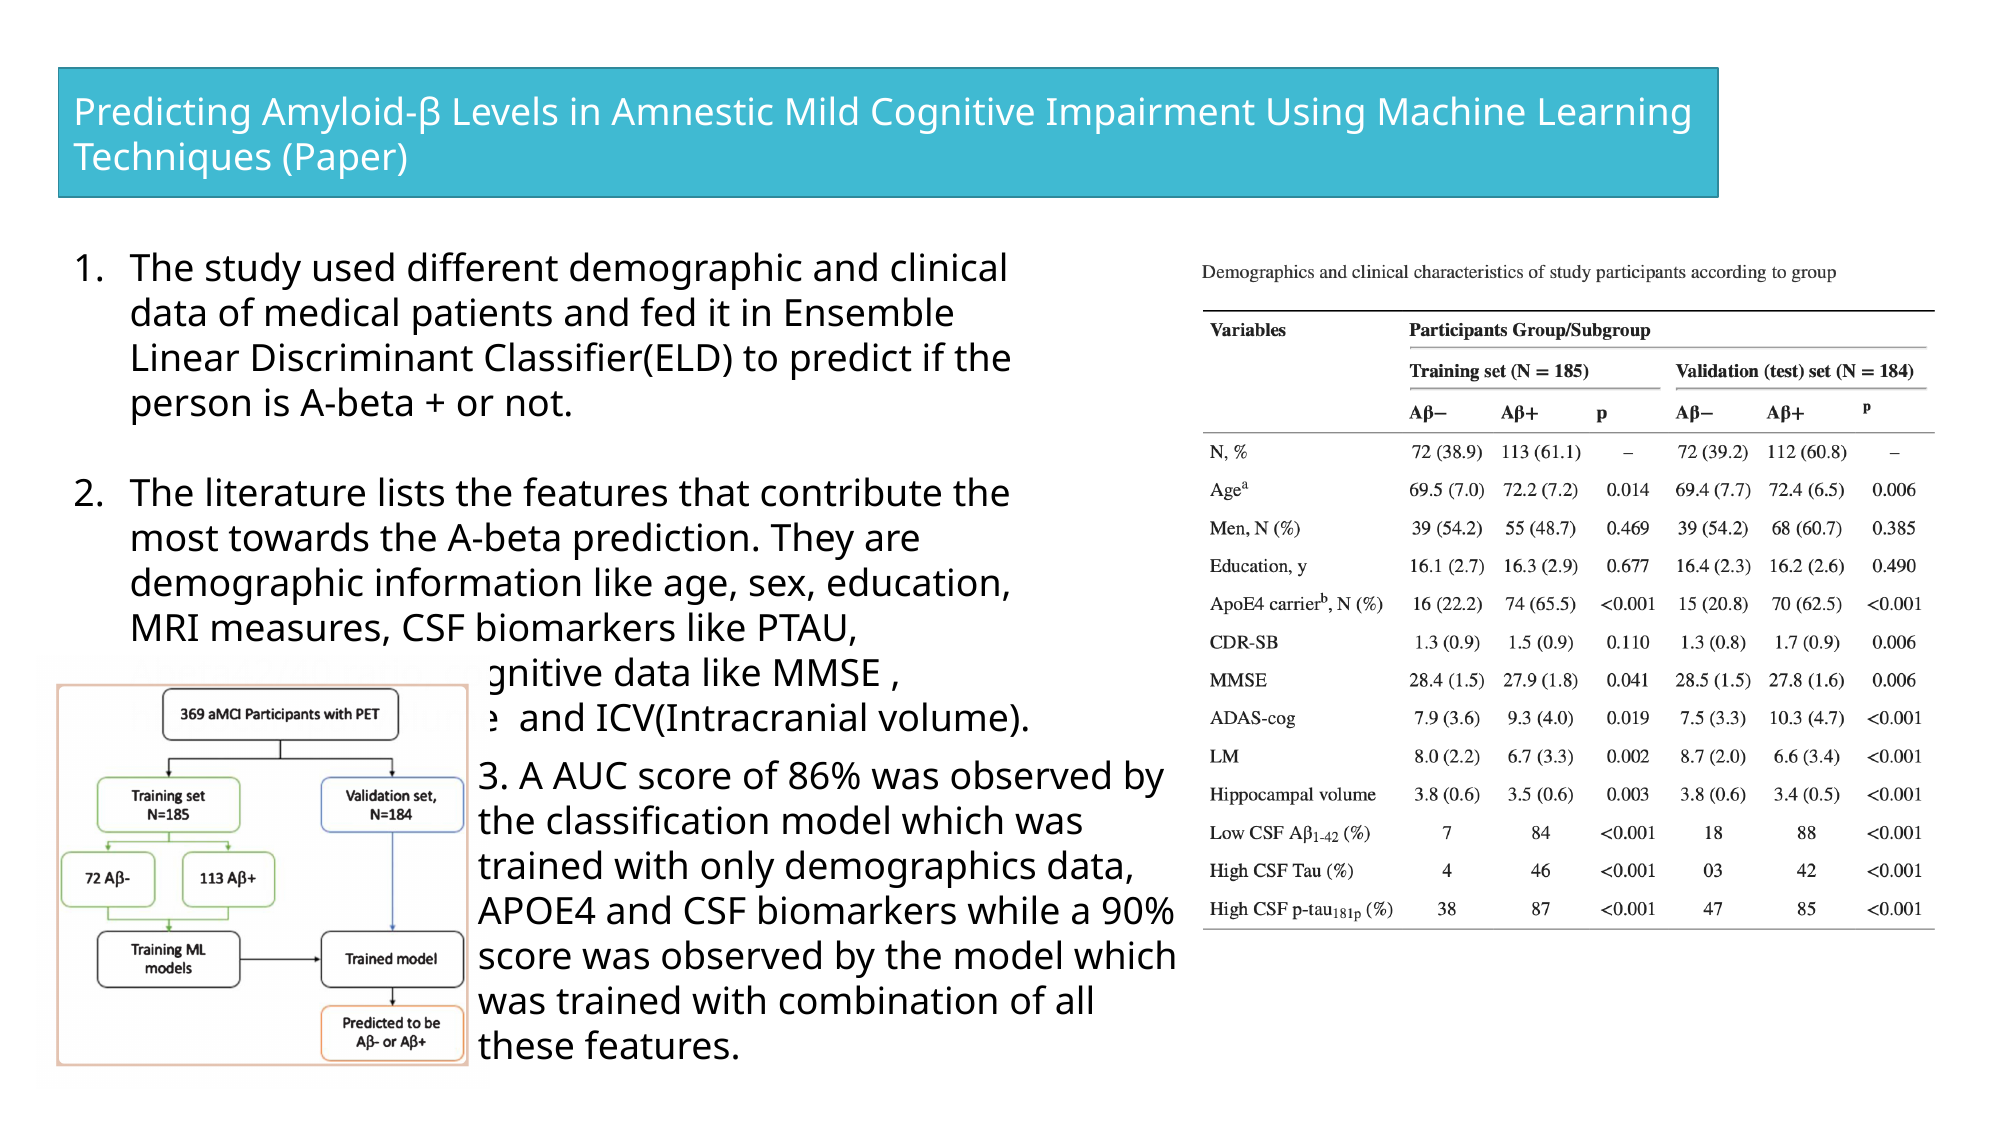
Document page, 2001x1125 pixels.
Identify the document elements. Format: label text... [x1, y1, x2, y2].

text_box The study used different demographic and clinical data of medical patients and fed it in Ensemble Linear Discriminant Classifier(ELD) to predict if the person is A-beta + or not. The literature lists the features that contribute the most towards the A-beta prediction. They are demographic information like age, sex, education, MRI measures, CSF biomarkers like PTAU, Abeta42/40 ratio, cognitive data like MMSE , hippocampal volume and ICV(Intracranial volume). [58, 236, 1069, 744]
picture [36, 655, 490, 1090]
text_box 3. A AUC score of 86% was observed by the classification model which was trained with only demographics data, APOE4 and CSF biomarkers while a 90% score was observed by the model which was trained with combination of all these features. [490, 744, 1212, 1075]
picture [1184, 256, 1964, 943]
text_box Predicting Amyloid-β Levels in Amnestic Mild Cognitive Impairment Using Machine Learning Techniques (Paper) [58, 67, 1719, 198]
